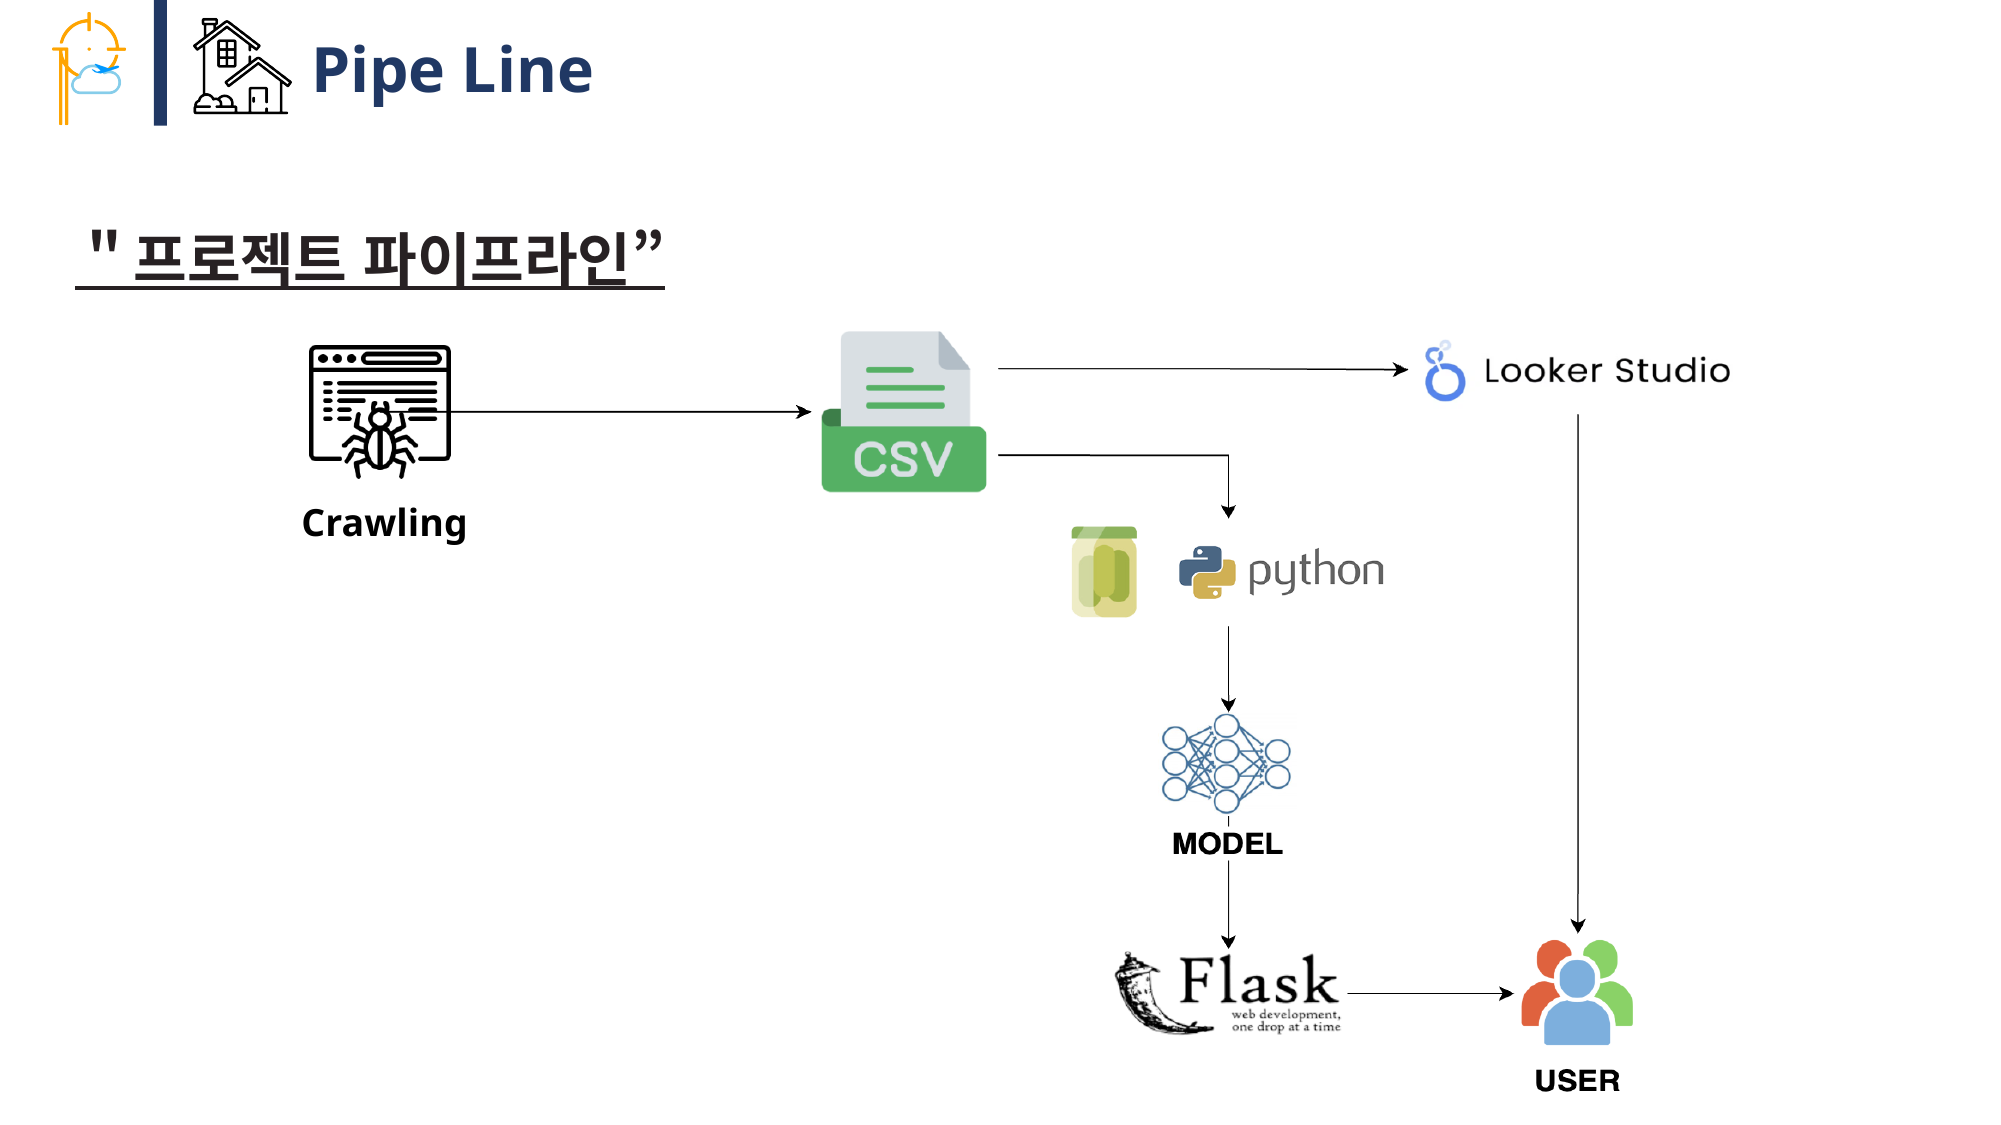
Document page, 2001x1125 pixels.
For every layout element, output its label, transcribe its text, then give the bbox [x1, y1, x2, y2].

text_box [153, 0, 168, 127]
text_box Pipe Line [292, 23, 625, 113]
picture [51, 11, 127, 126]
picture [281, 313, 1789, 1102]
picture [193, 17, 292, 116]
text_box ＂프로젝트 파이프라인” [31, 215, 709, 301]
